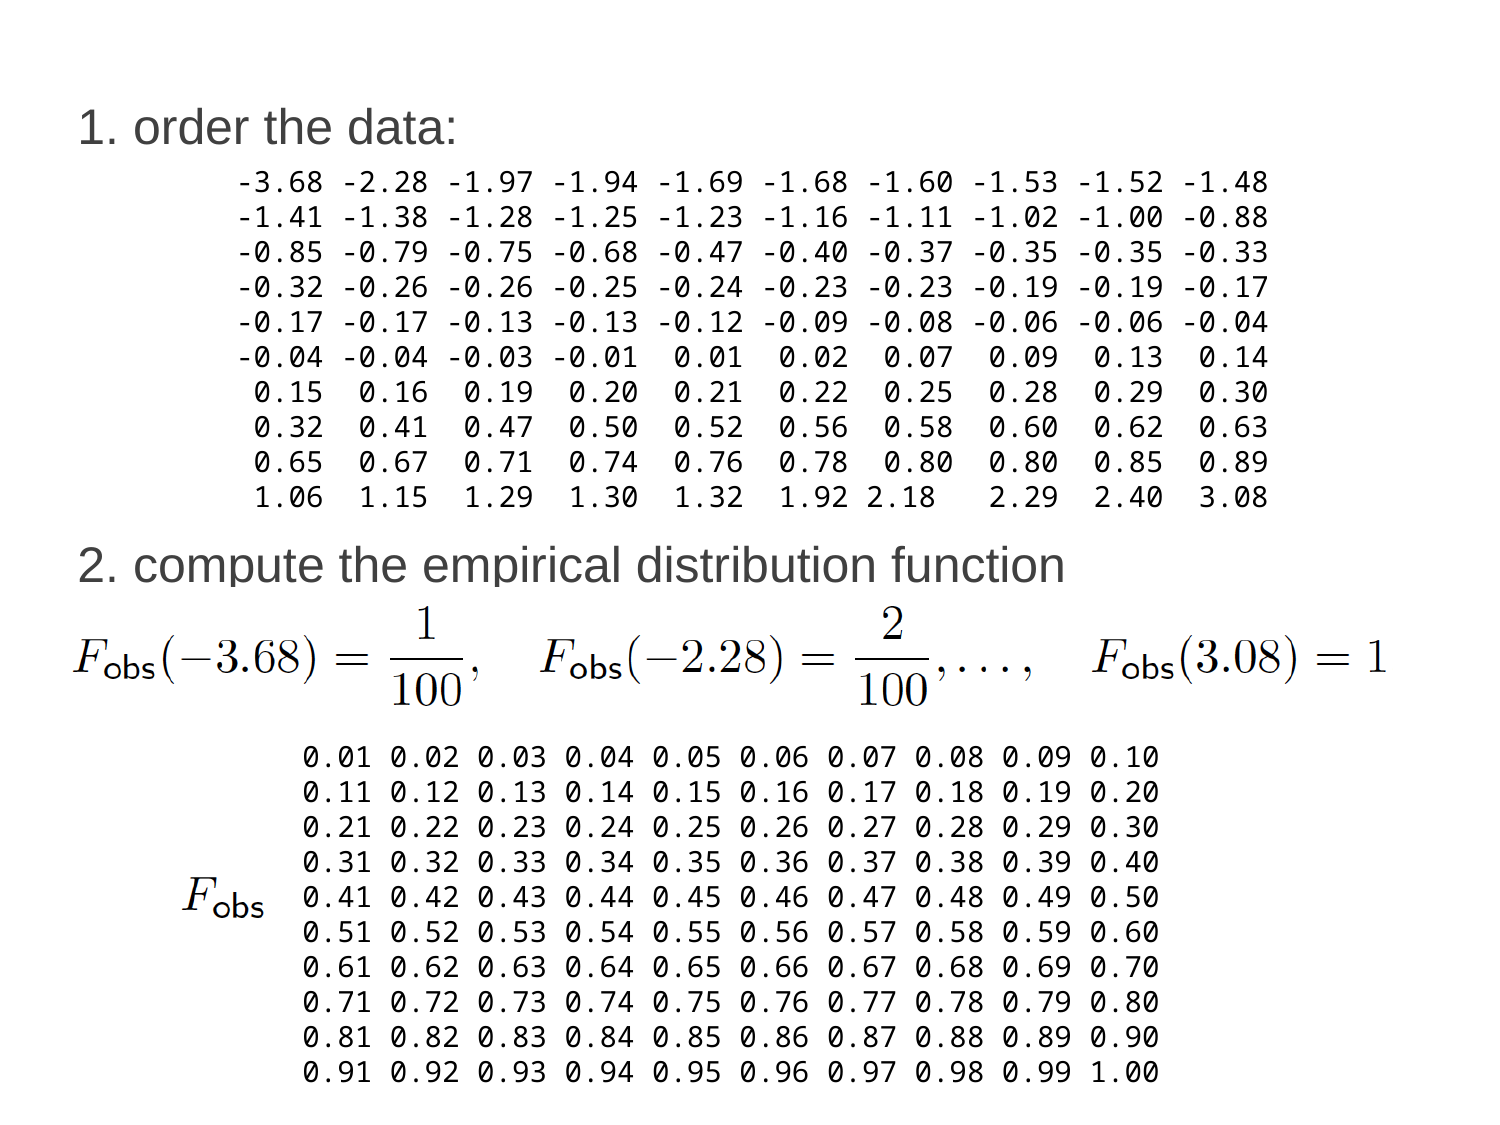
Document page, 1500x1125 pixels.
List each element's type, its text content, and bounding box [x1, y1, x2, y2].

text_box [62, 524, 1401, 732]
text_box 1. order the data: [62, 87, 1400, 276]
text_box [177, 730, 1238, 1100]
text_box -3.68 -2.28 -1.97 -1.94 -1.69 -1.68 -1.60 -1.53 -1.52 -1.48 -1.41 -1.38 -1.28 -1.25 -1.23 -1.16 -1.11 -1.02 -1.00 -0.88 -0.85 -0.79 -0.75 -0.68 -0.47 -0.40 -0.37 -0.35 -0.35 -0.33 -0.32 -0.26 -0.26 -0.25 -0.24 -0.23 -0.23 -0.19 -0.19 -0.17 -0.17 -0.17 -0.13 -0.13 -0.12 -0.09 -0.08 -0.06 -0.06 -0.04 -0.04 -0.04 -0.03 -0.01 0.01 0.02 0.07 0.09 0.13 0.14 0.15 0.16 0.19 0.20 0.21 0.22 0.25 0.28 0.29 0.30 0.32 0.41 0.47 0.50 0.52 0.56 0.58 0.60 0.62 0.63 0.65 0.67 0.71 0.74 0.76 0.78 0.80 0.80 0.85 0.89 1.06 1.15 1.29 1.30 1.32 1.92 2.18 2.29 2.40 3.08 [221, 156, 1325, 521]
